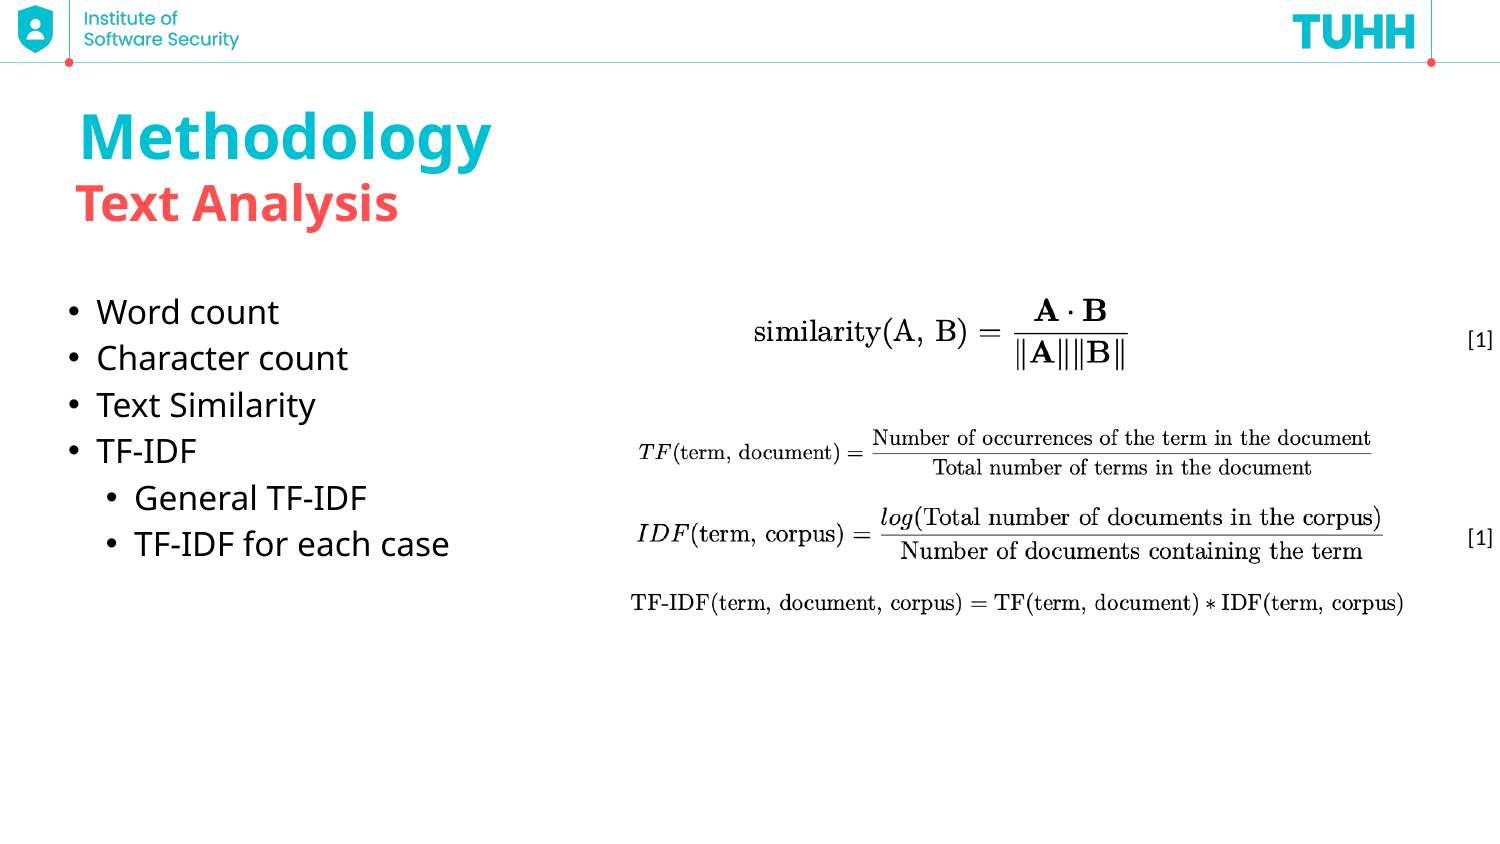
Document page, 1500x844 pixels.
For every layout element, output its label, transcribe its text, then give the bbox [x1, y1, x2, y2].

text_box Methodology [70, 89, 1421, 181]
picture [614, 418, 1424, 639]
text_box Text Analysis [75, 171, 1425, 235]
text_box [1] [1460, 514, 1500, 558]
picture [16, 3, 56, 58]
text_box [1] [1460, 317, 1500, 360]
picture [1292, 14, 1415, 50]
picture [78, 2, 240, 57]
picture [719, 282, 1143, 390]
list Word count Character count Text Similarity TF-IDF General TF-IDF TF-IDF for each case [60, 282, 723, 589]
